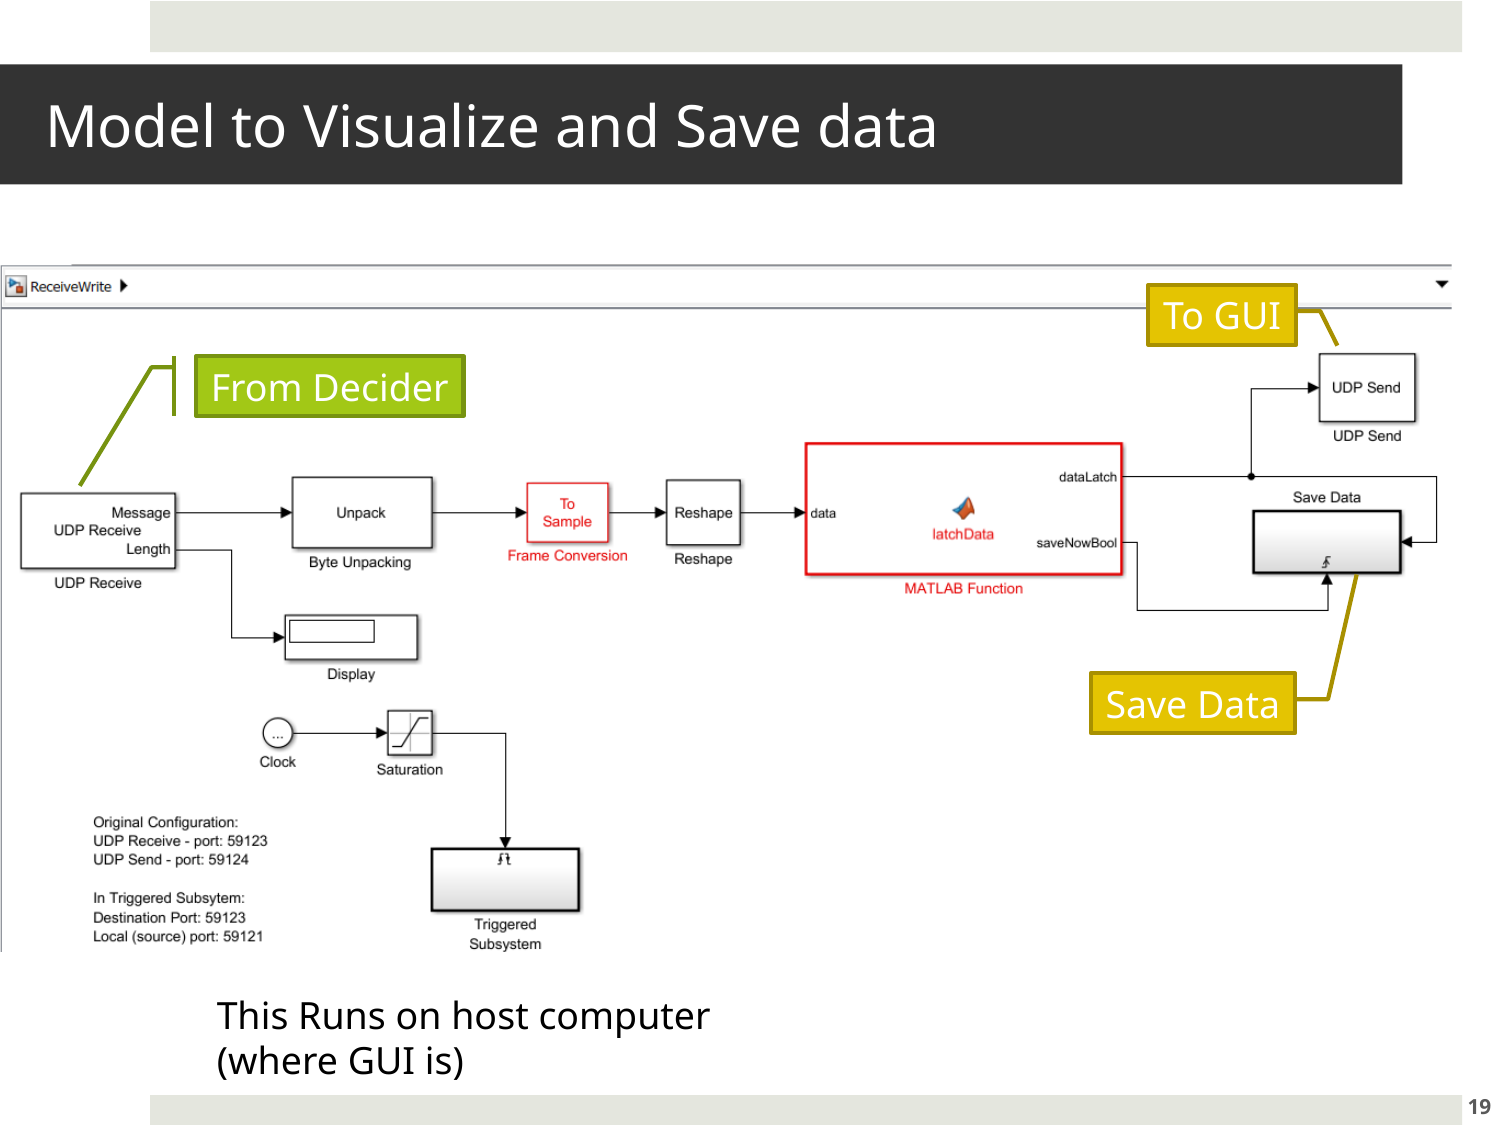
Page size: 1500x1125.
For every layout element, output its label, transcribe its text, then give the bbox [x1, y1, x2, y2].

picture [0, 264, 1453, 953]
slide_number 18 [1441, 1077, 1500, 1125]
text_box This Runs on host computer (where GUI is) [202, 984, 726, 1089]
title Model to Visualize and Save data [0, 64, 1403, 185]
